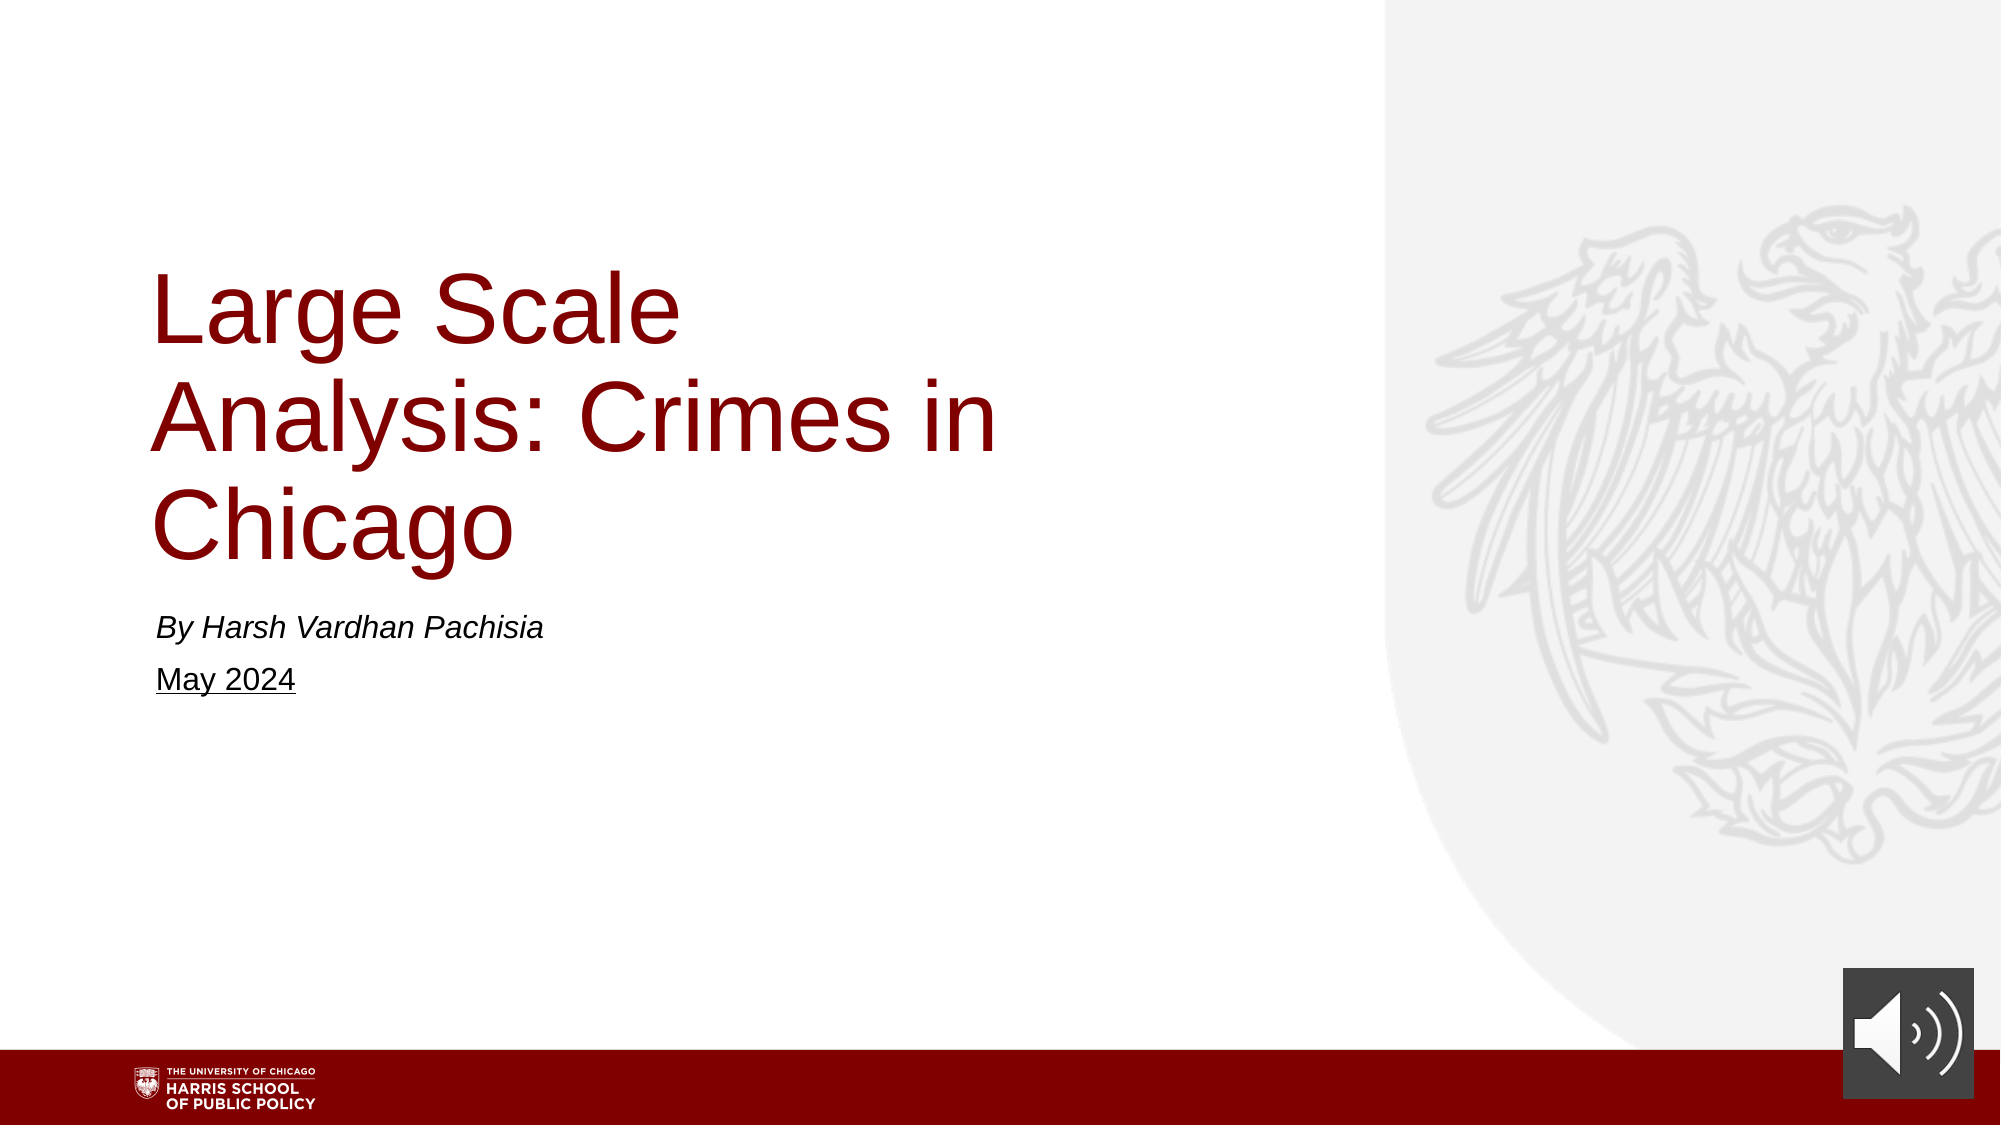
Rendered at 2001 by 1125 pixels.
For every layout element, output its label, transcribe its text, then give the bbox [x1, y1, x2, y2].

subtitle By Harsh Vardhan Pachisia May 2024 [155, 603, 1067, 707]
title Large Scale Analysis: Crimes in Chicago [150, 197, 1066, 589]
picture [1841, 966, 1975, 1100]
picture [118, 1051, 332, 1125]
